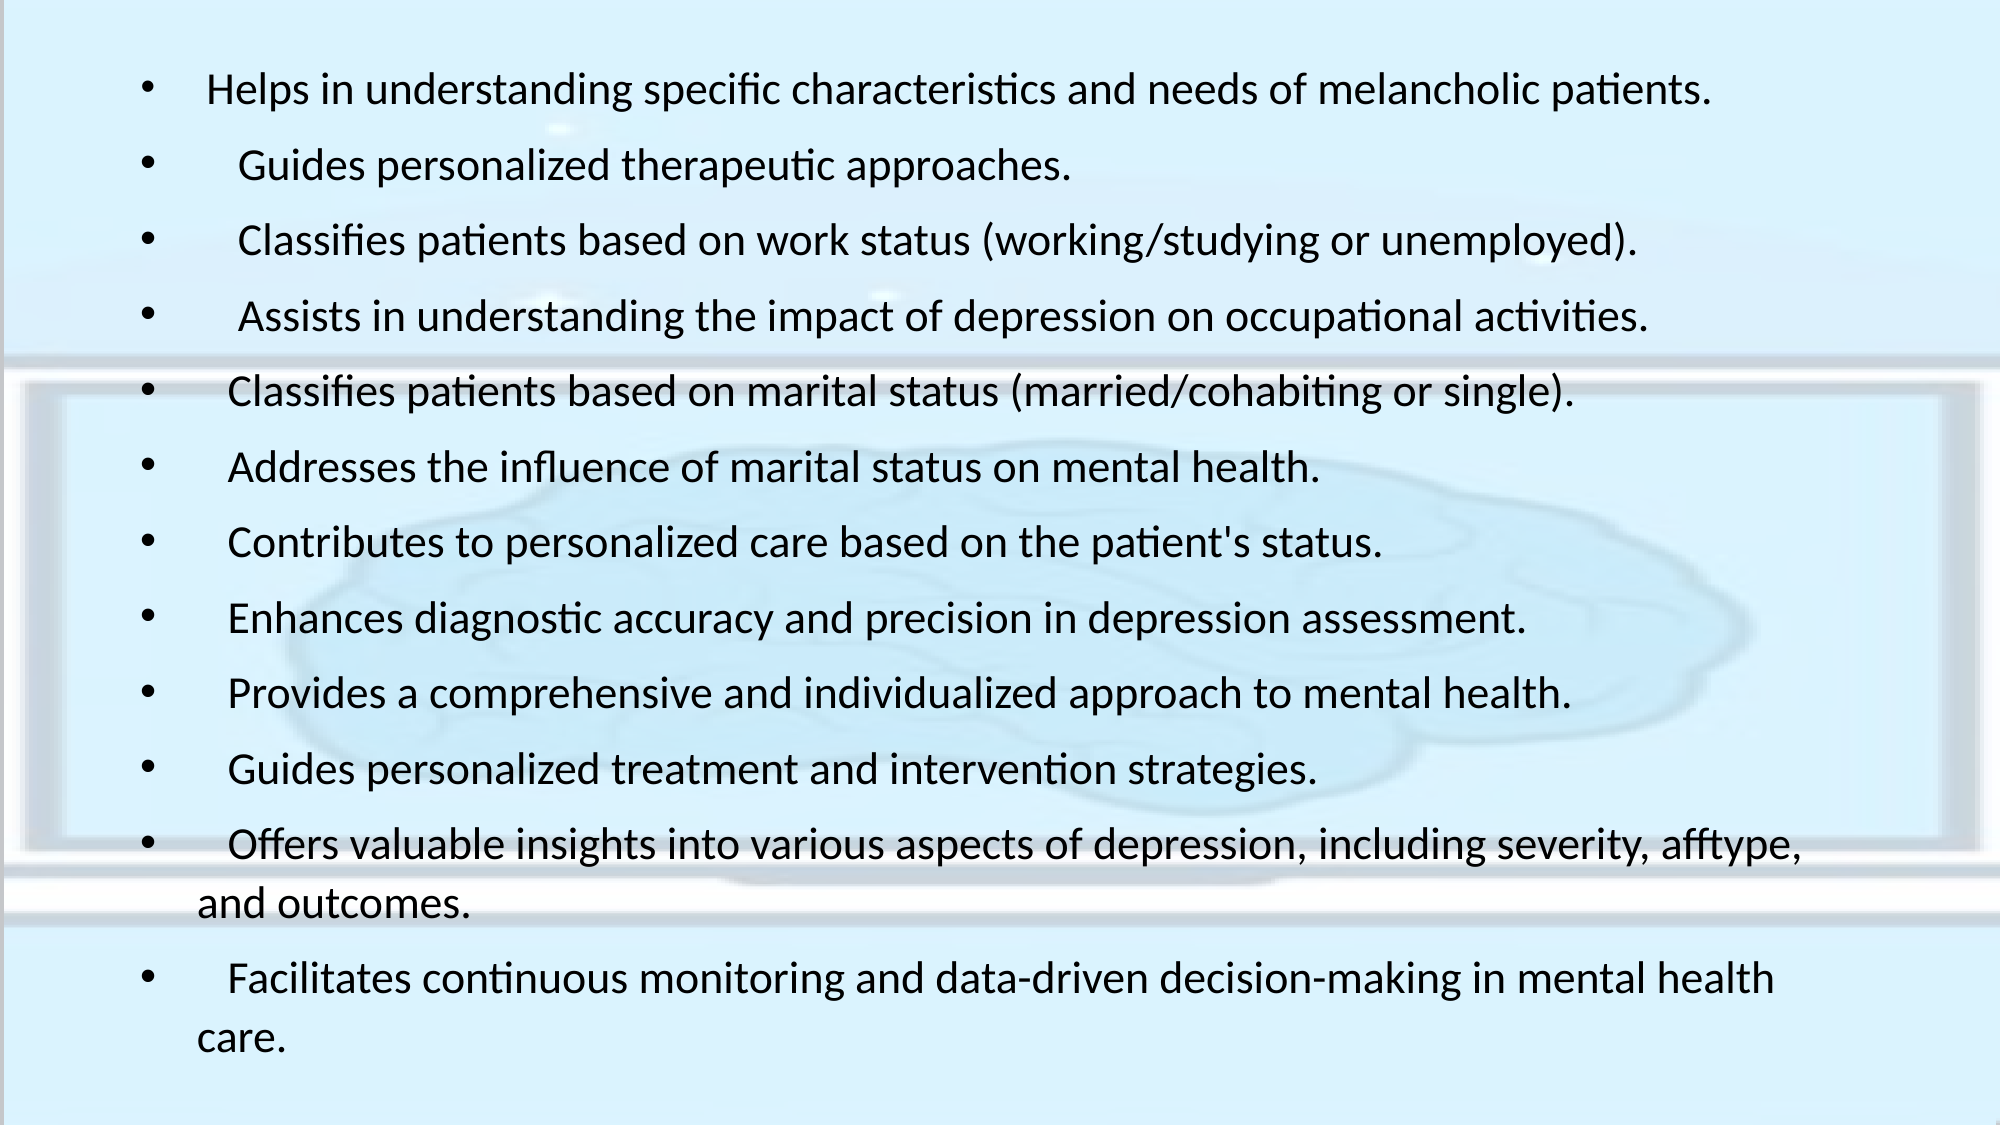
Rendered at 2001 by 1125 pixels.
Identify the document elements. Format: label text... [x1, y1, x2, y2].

text_box Helps in understanding specific characteristics and needs of melancholic patients. Guides personalized therapeutic approaches. Classifies patients based on work status (working/studying or unemployed). Assists in understanding the impact of depression on occupational activities. Classifies patients based on marital status (married/cohabiting or single). Addresses the influence of marital status on mental health. Contributes to personalized care based on the patient's status. Enhances diagnostic accuracy and precision in depression assessment. Provides a comprehensive and individualized approach to mental health. Guides personalized treatment and intervention strategies. Offers valuable insights into various aspects of depression, including severity, afftype, and outcomes. Facilitates continuous monitoring and data-driven decision-making in mental health care. [125, 47, 1874, 1070]
